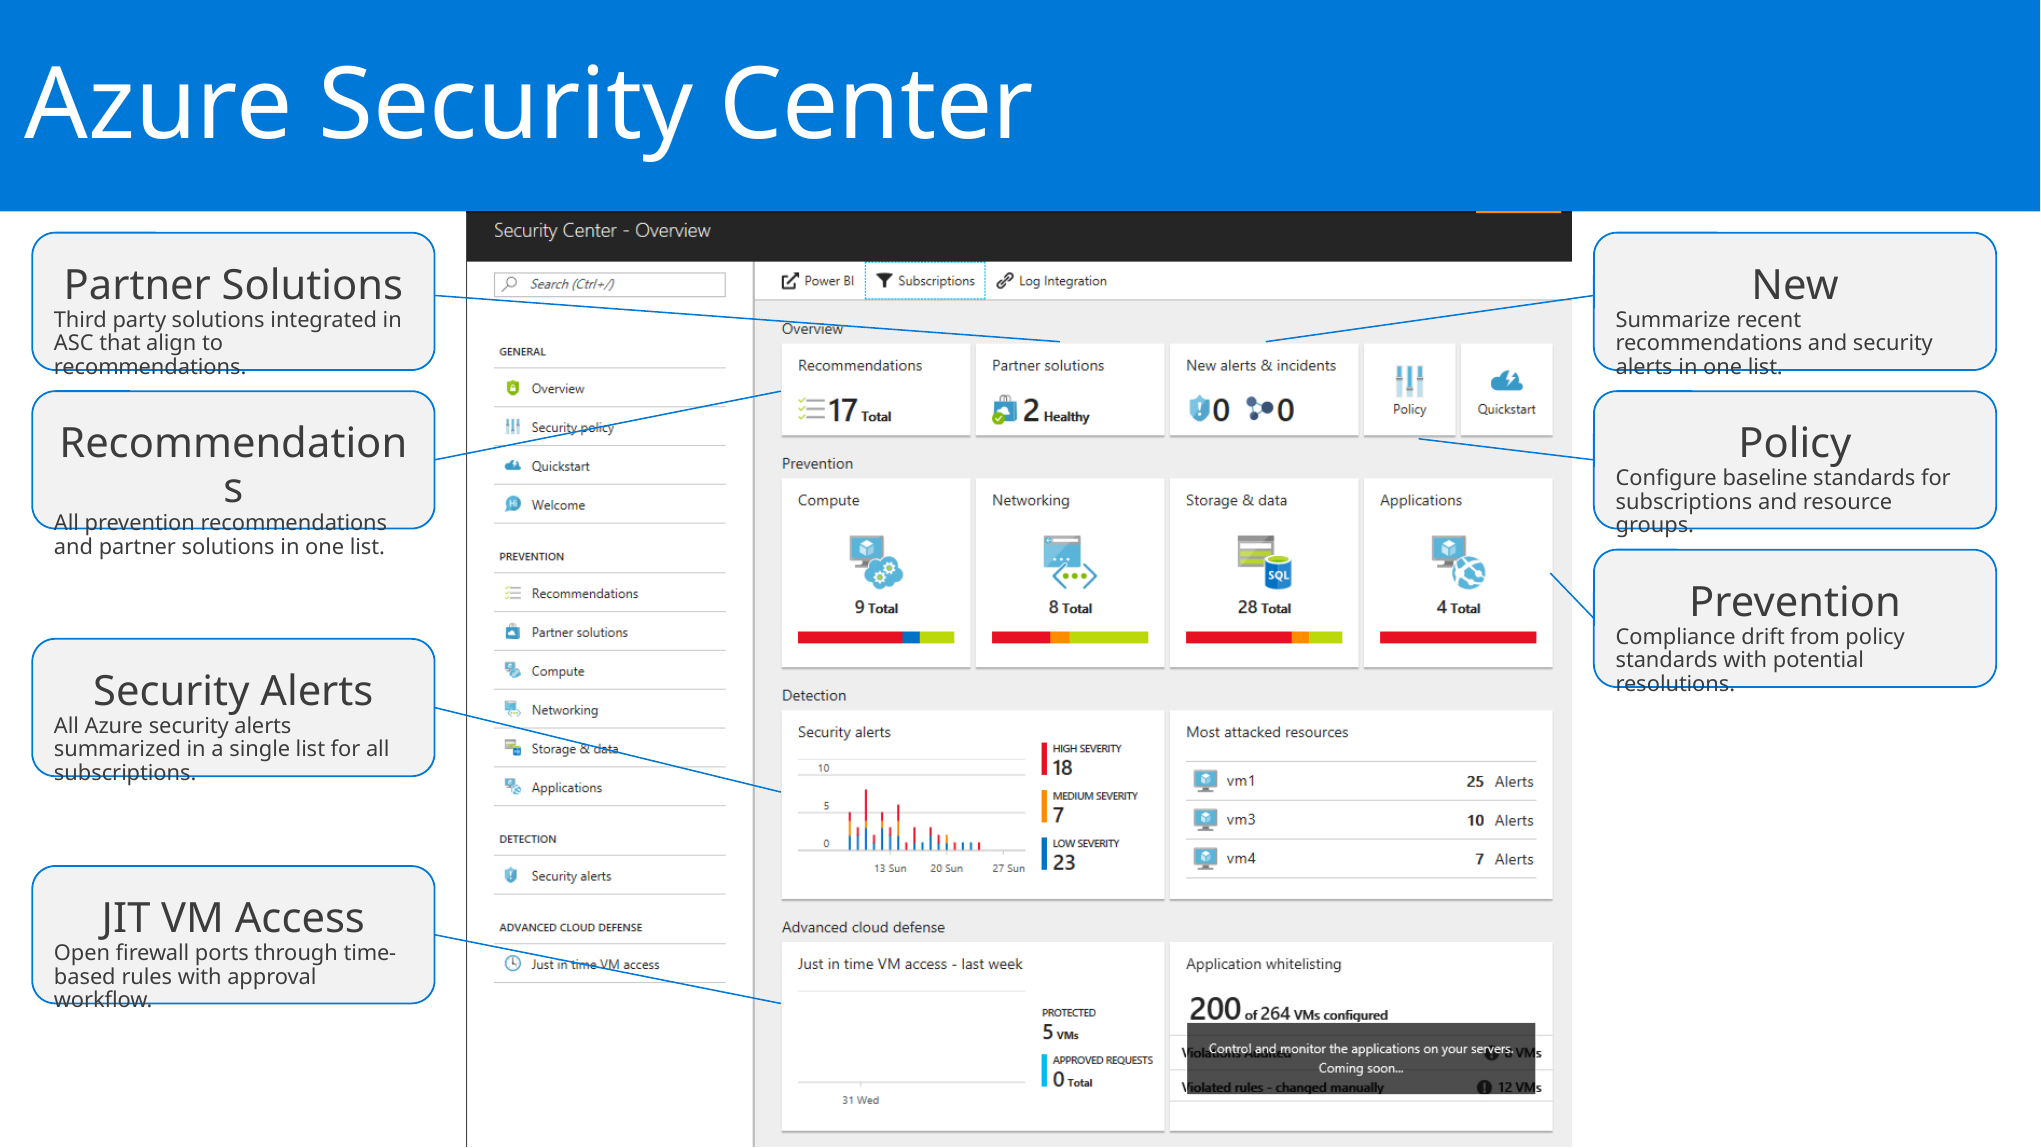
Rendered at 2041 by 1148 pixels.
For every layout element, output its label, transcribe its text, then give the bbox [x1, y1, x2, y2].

text_box Partner Solutions Third party solutions integrated in ASC that align to recommendations. [31, 231, 436, 371]
text_box Azure Security Center [0, 0, 2041, 212]
text_box Recommendations All prevention recommendations and partner solutions in one list. [31, 390, 436, 530]
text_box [434, 390, 782, 461]
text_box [1265, 295, 1595, 342]
text_box Policy Configure baseline standards for subscriptions and resource groups. [1592, 390, 1998, 530]
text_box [434, 707, 782, 793]
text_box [434, 934, 782, 1004]
text_box Prevention Compliance drift from policy standards with potential resolutions. [1592, 548, 1998, 688]
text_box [1418, 438, 1595, 461]
text_box Security Alerts All Azure security alerts summarized in a single list for all subscriptions. [31, 637, 436, 778]
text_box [1550, 572, 1595, 619]
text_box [434, 295, 1061, 342]
picture [466, 211, 1572, 1147]
text_box New Summarize recent recommendations and security alerts in one list. [1592, 231, 1998, 371]
text_box JIT VM Access Open firewall ports through time-based rules with approval workflow. [31, 865, 436, 1005]
